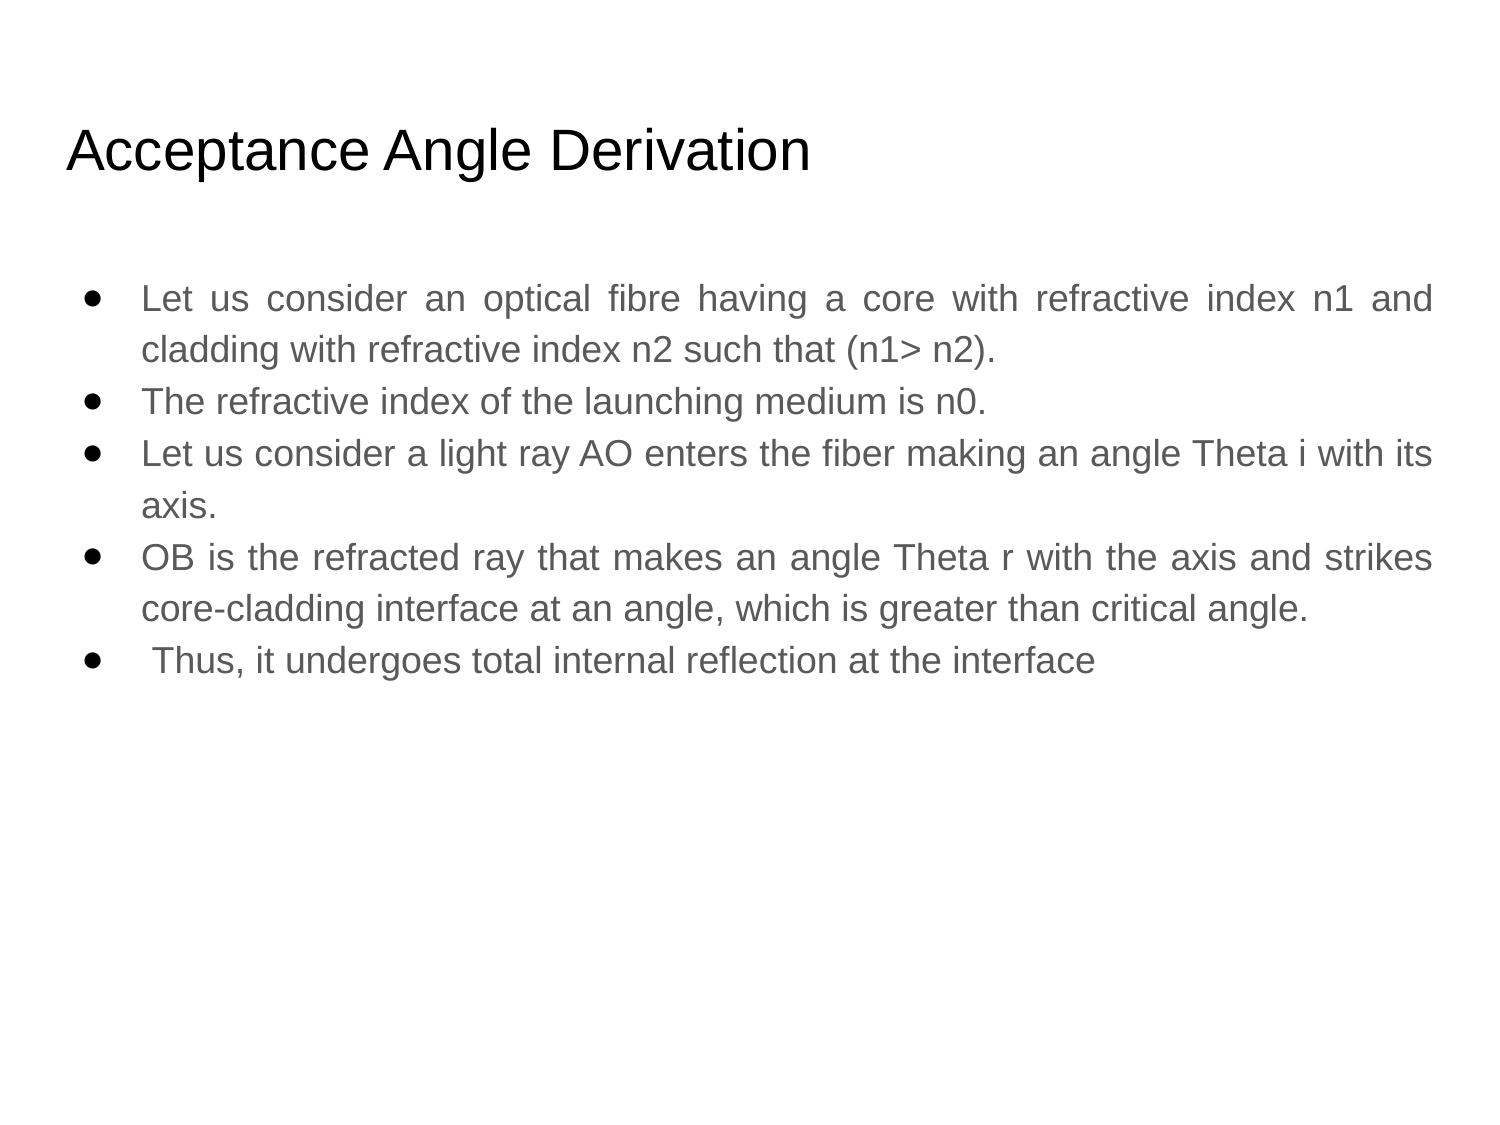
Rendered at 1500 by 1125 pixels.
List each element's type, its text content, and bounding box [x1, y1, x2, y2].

list Let us consider an optical fibre having a core with refractive index n1 and cladding with refractive index n2 such that (n1> n2). The refractive index of the launching medium is n0. Let us consider a light ray AO enters the fiber making an angle Theta i with its axis. OB is the refracted ray that makes an angle Theta r with the axis and strikes core-cladding interface at an angle, which is greater than critical angle. Thus, it undergoes total internal reflection at the interface [51, 252, 1449, 1000]
title Acceptance Angle Derivation [51, 97, 1449, 223]
